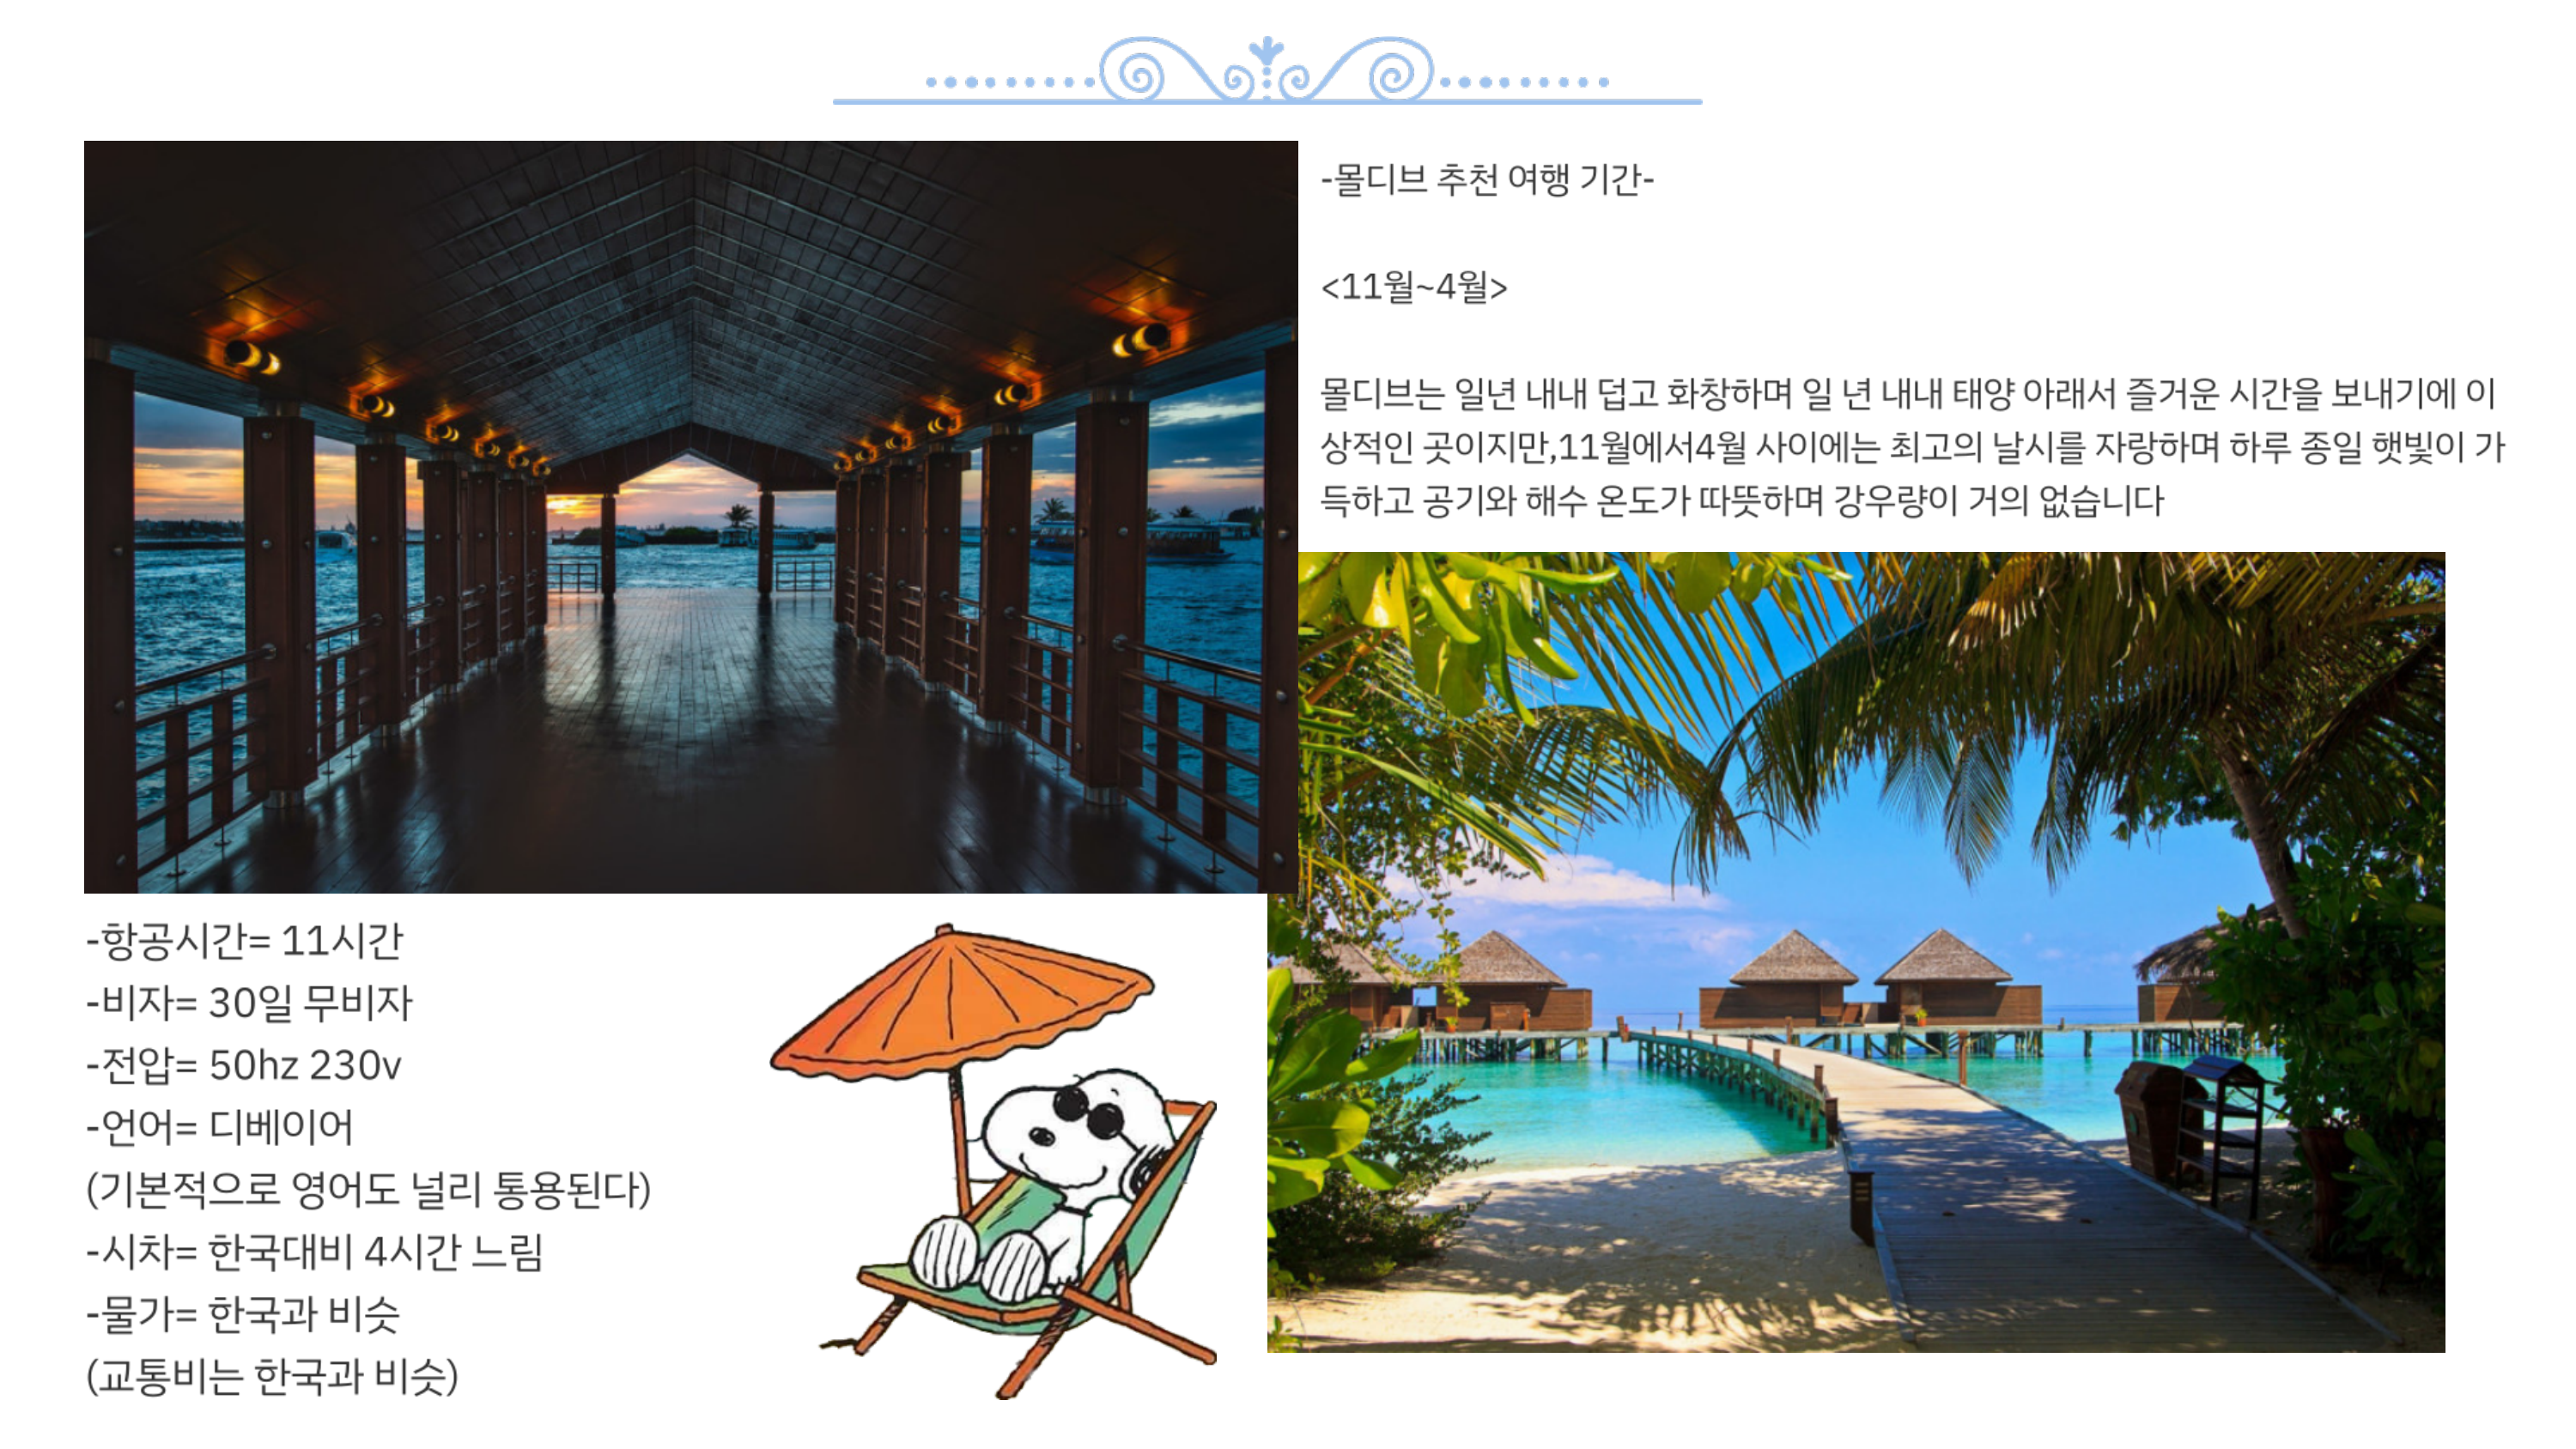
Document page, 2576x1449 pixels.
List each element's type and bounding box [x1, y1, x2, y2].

text_box [1267, 551, 2445, 1353]
text_box [84, 140, 1298, 894]
picture [1315, 149, 2524, 544]
text_box [832, 36, 1703, 105]
picture [78, 907, 671, 1428]
text_box [769, 921, 1217, 1400]
